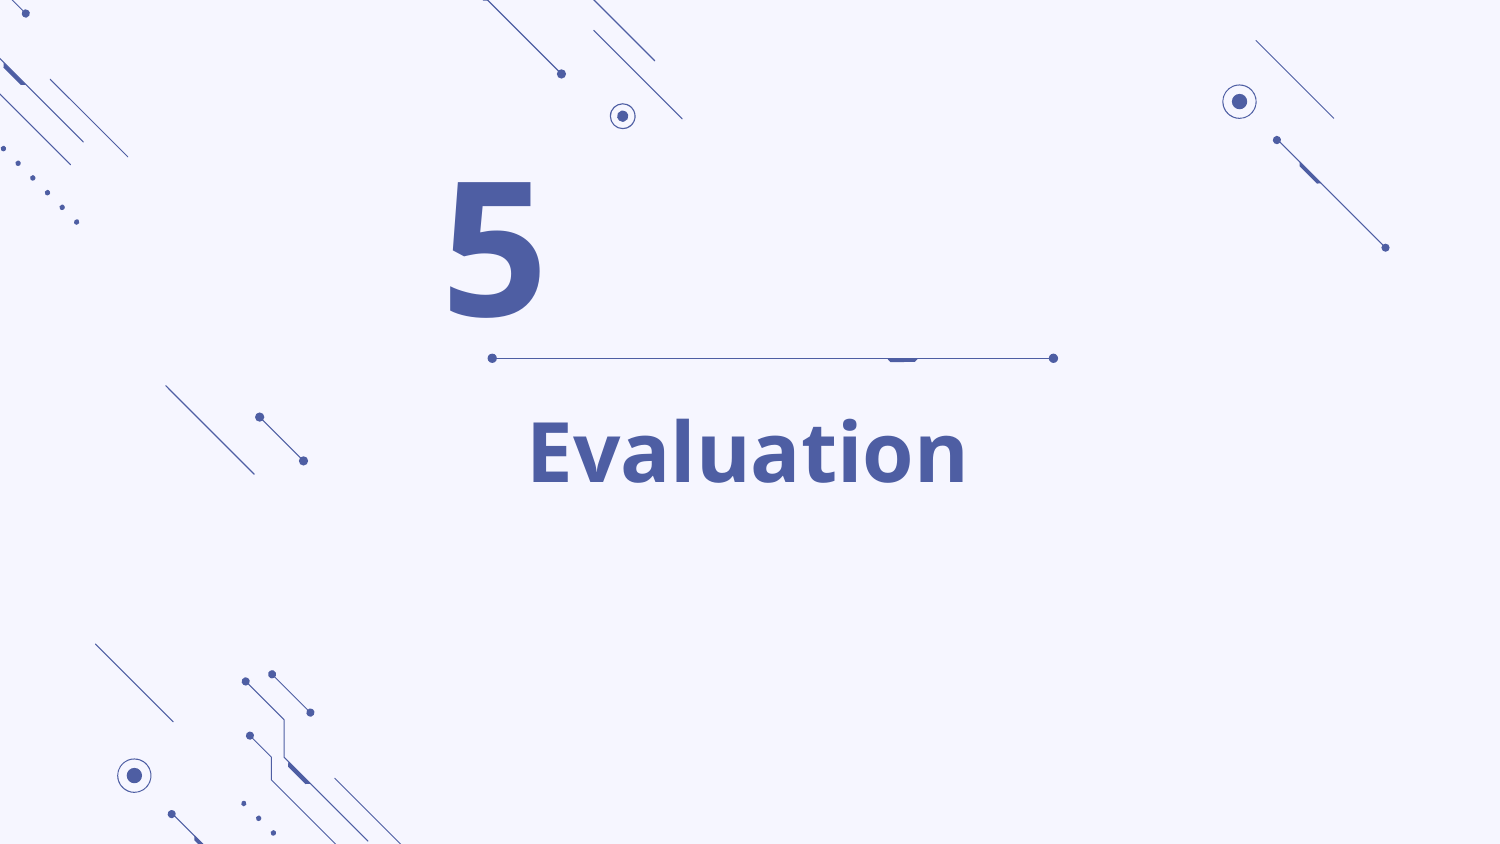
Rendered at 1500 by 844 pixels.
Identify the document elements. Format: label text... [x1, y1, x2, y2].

title 5 [426, 129, 1074, 322]
title Evaluation [255, 399, 1241, 583]
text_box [487, 342, 1059, 375]
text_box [164, 384, 309, 476]
